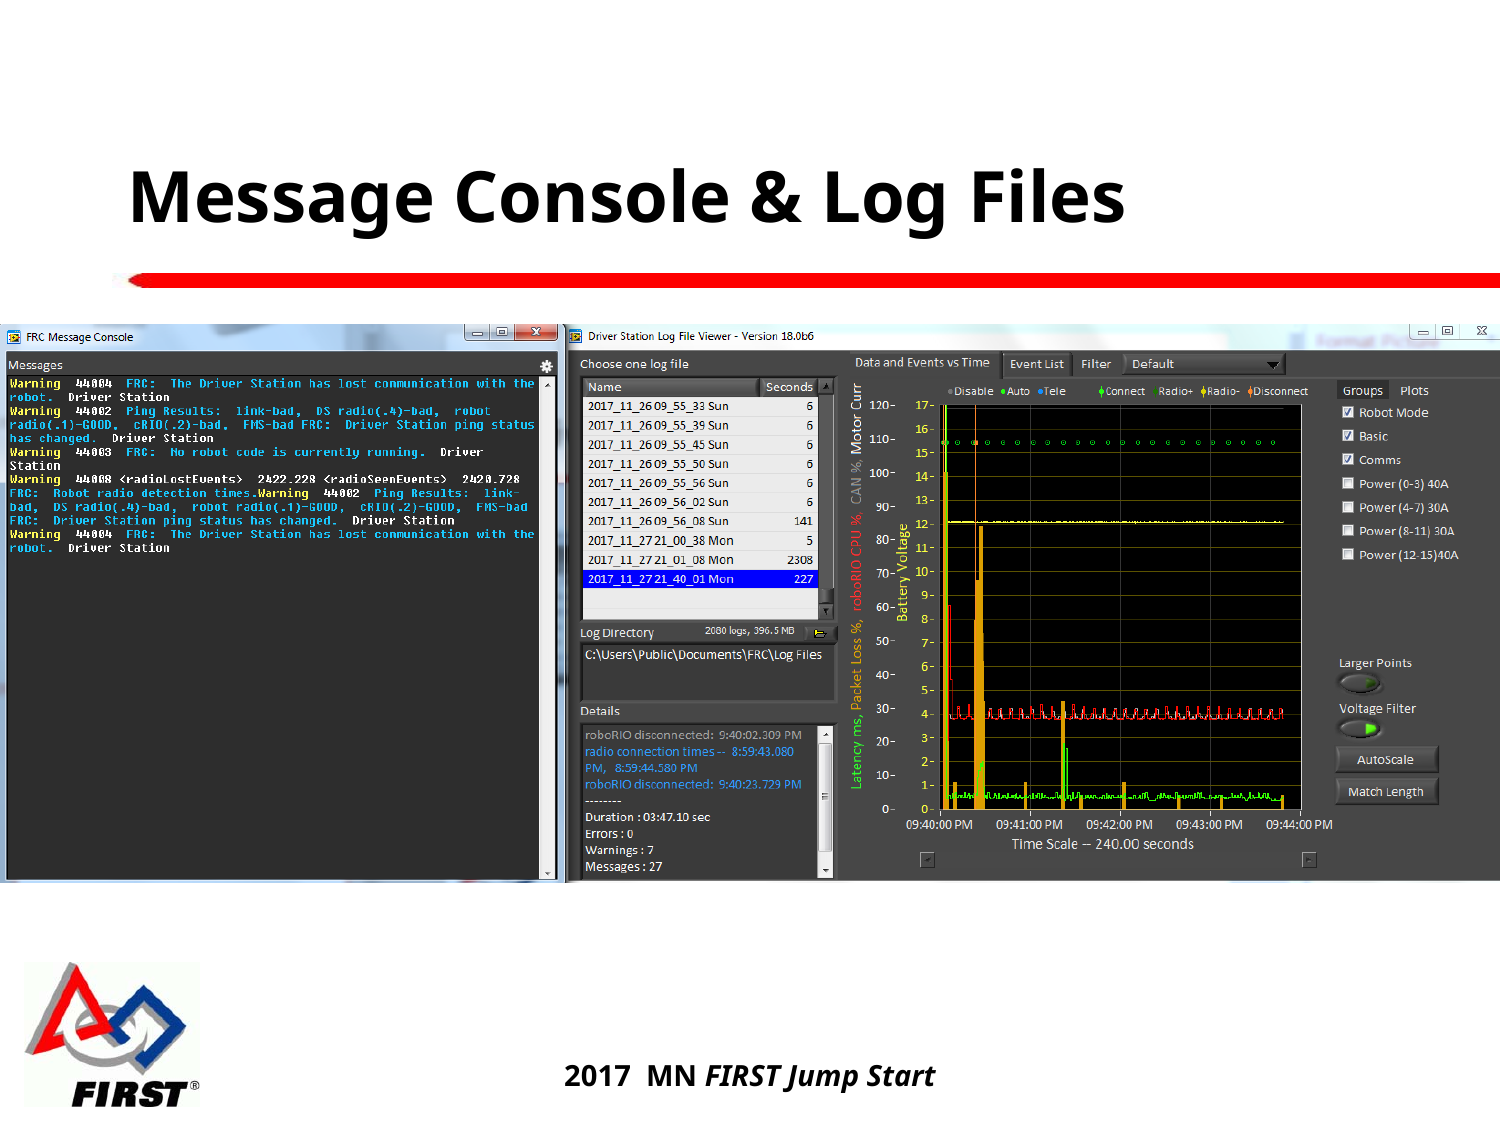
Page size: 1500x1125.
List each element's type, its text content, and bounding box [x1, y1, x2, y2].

picture [24, 1101, 200, 1107]
title Message Console & Log Files [112, 99, 1388, 288]
picture [0, 324, 1500, 883]
footer 2017 MN FIRST Jump Start [0, 1049, 1500, 1101]
picture [24, 962, 200, 1049]
picture [1388, 273, 1500, 288]
